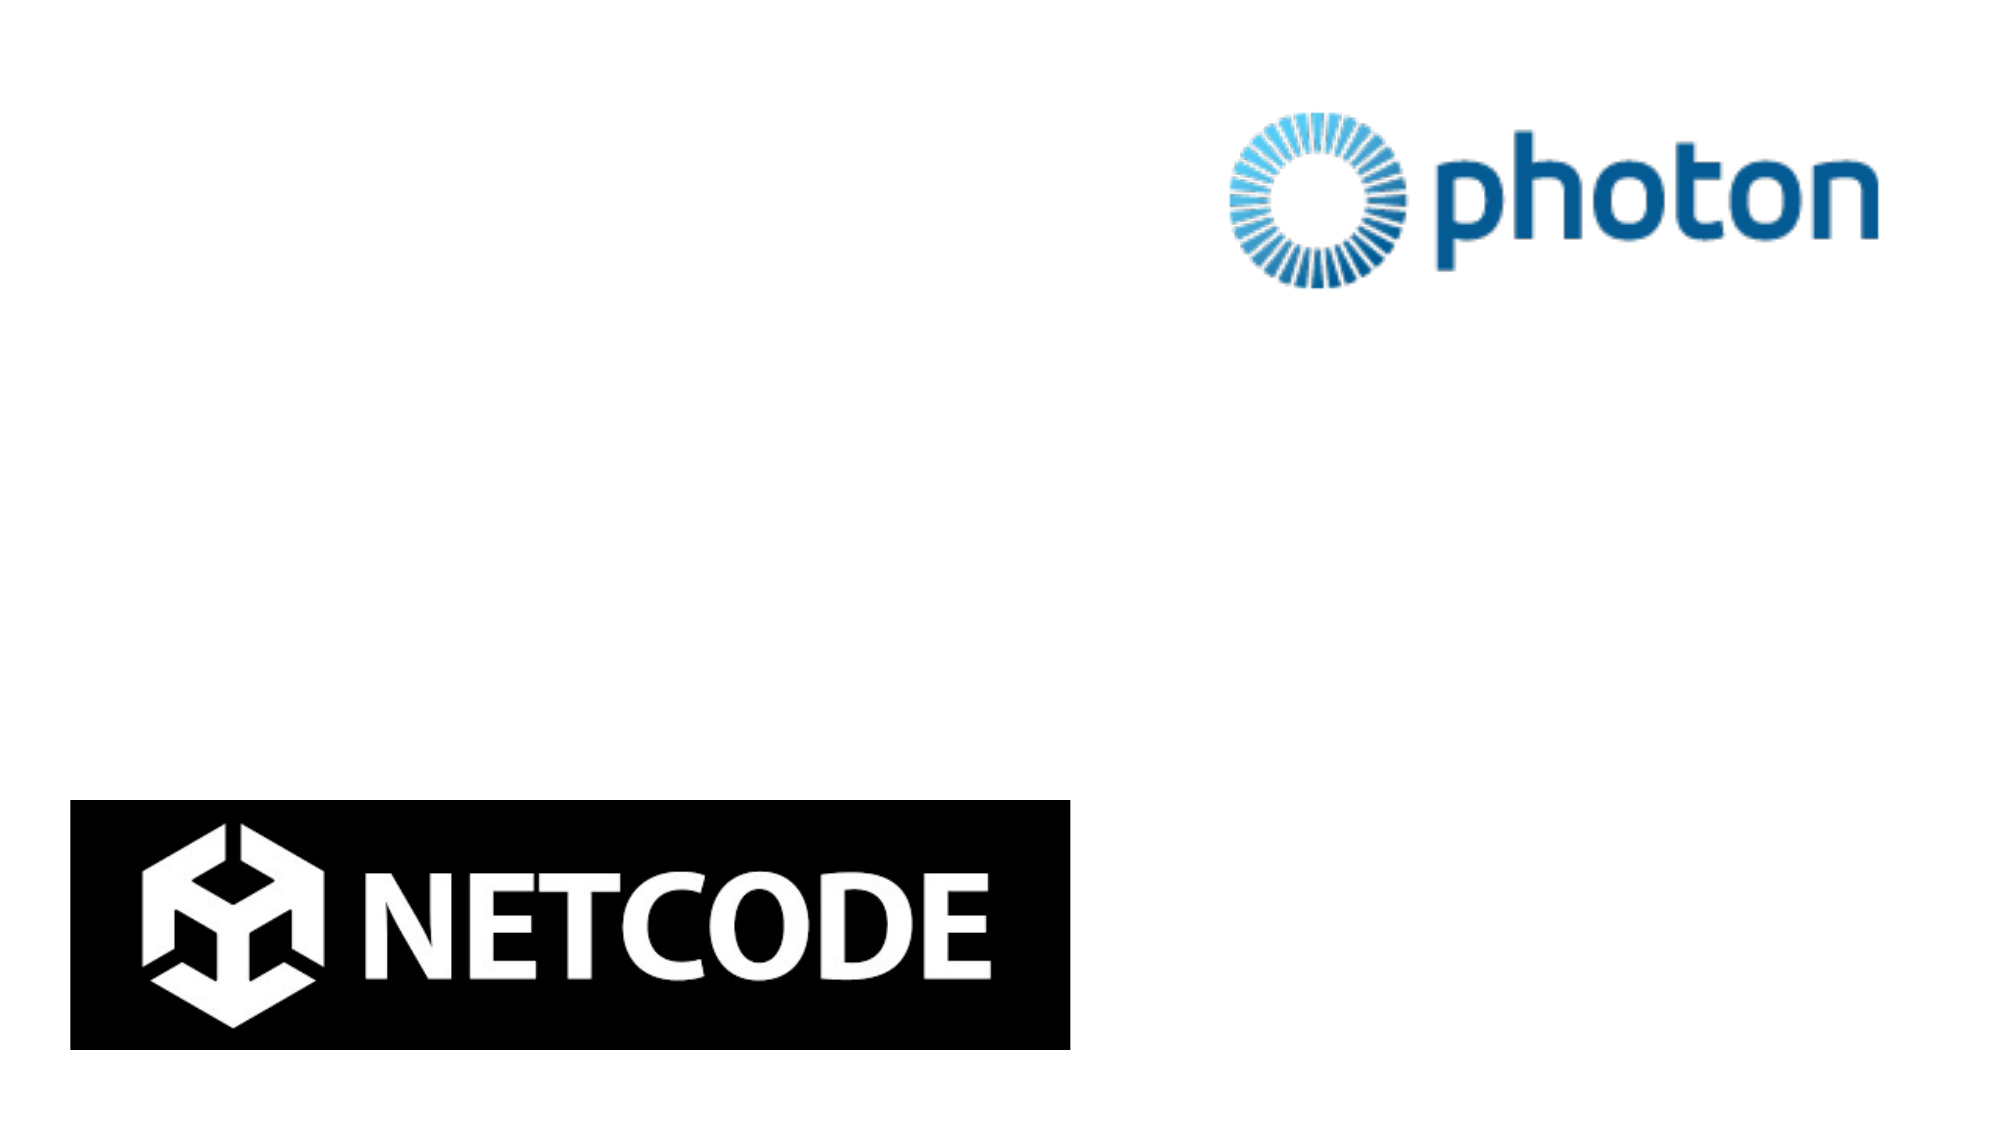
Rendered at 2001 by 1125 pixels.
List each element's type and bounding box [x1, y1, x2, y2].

picture [1192, 49, 1939, 368]
picture [70, 799, 1071, 1050]
